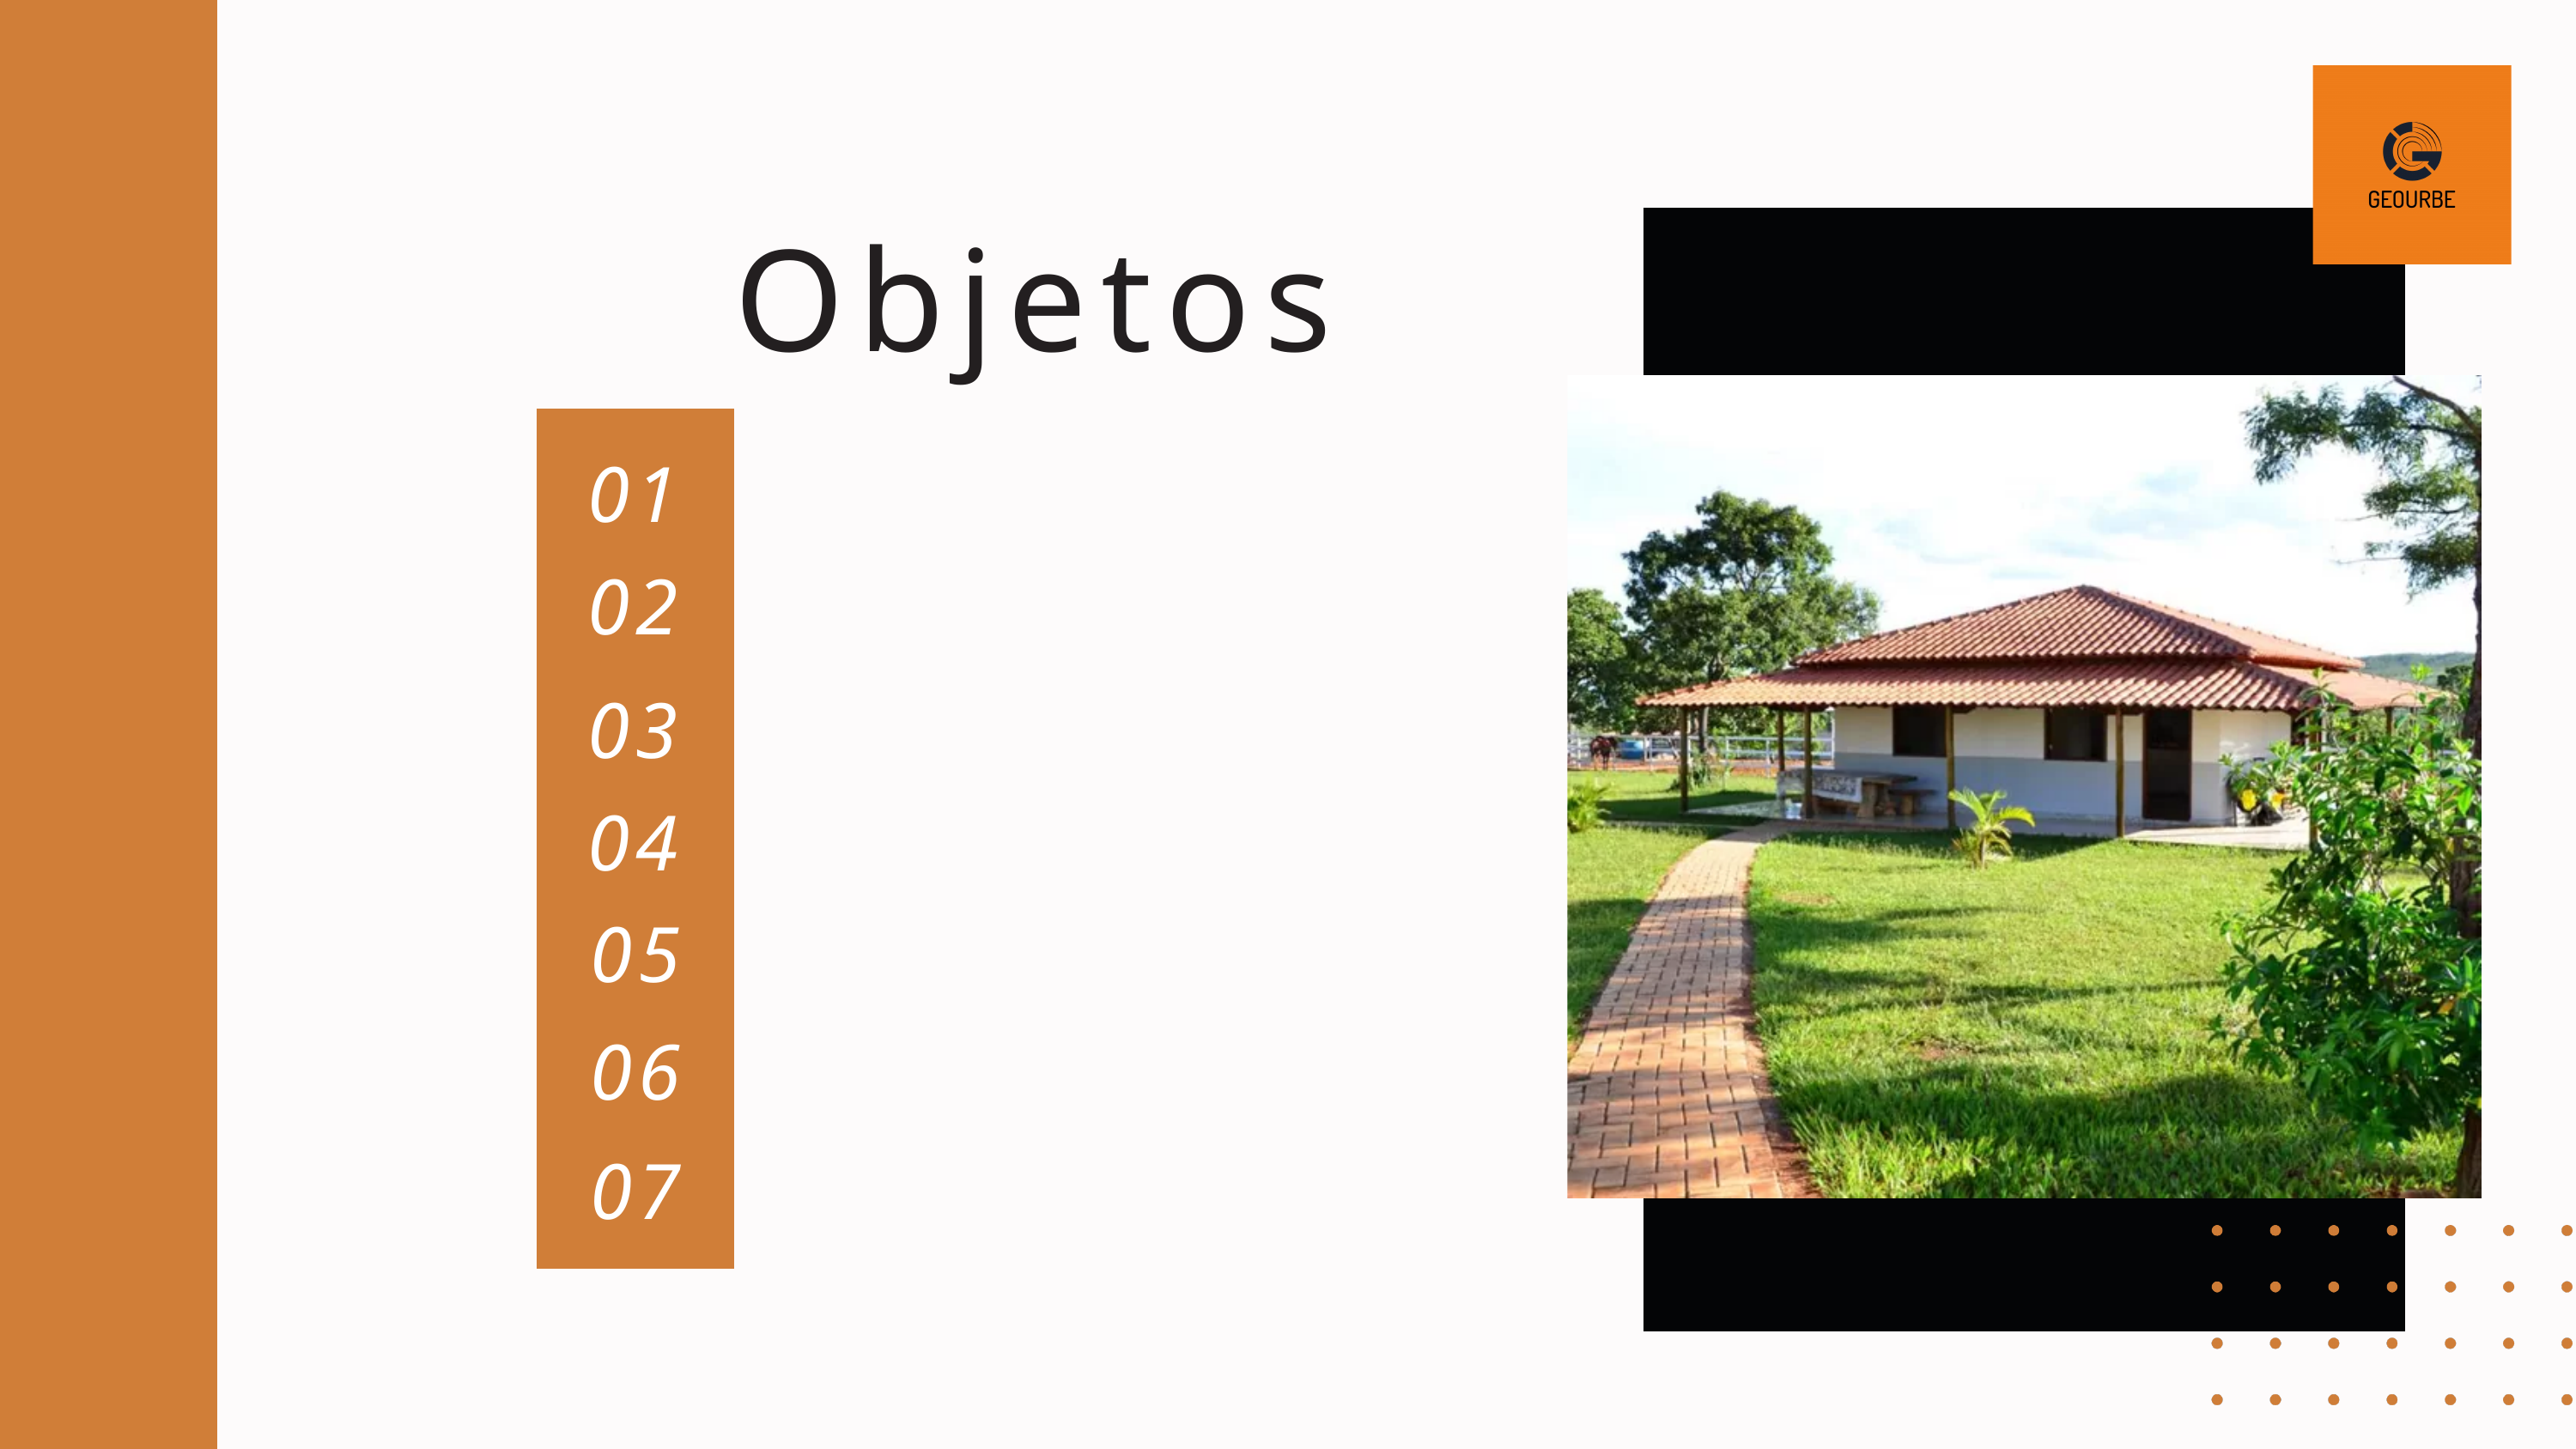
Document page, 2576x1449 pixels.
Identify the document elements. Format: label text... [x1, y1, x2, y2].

text_box [2211, 1224, 2576, 1449]
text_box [537, 408, 735, 1270]
text_box [2312, 65, 2512, 264]
text_box [2409, 375, 2482, 1198]
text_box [1643, 207, 2406, 1332]
text_box Objetos [734, 185, 1532, 380]
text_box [0, 0, 218, 1449]
text_box [1567, 375, 1638, 1198]
